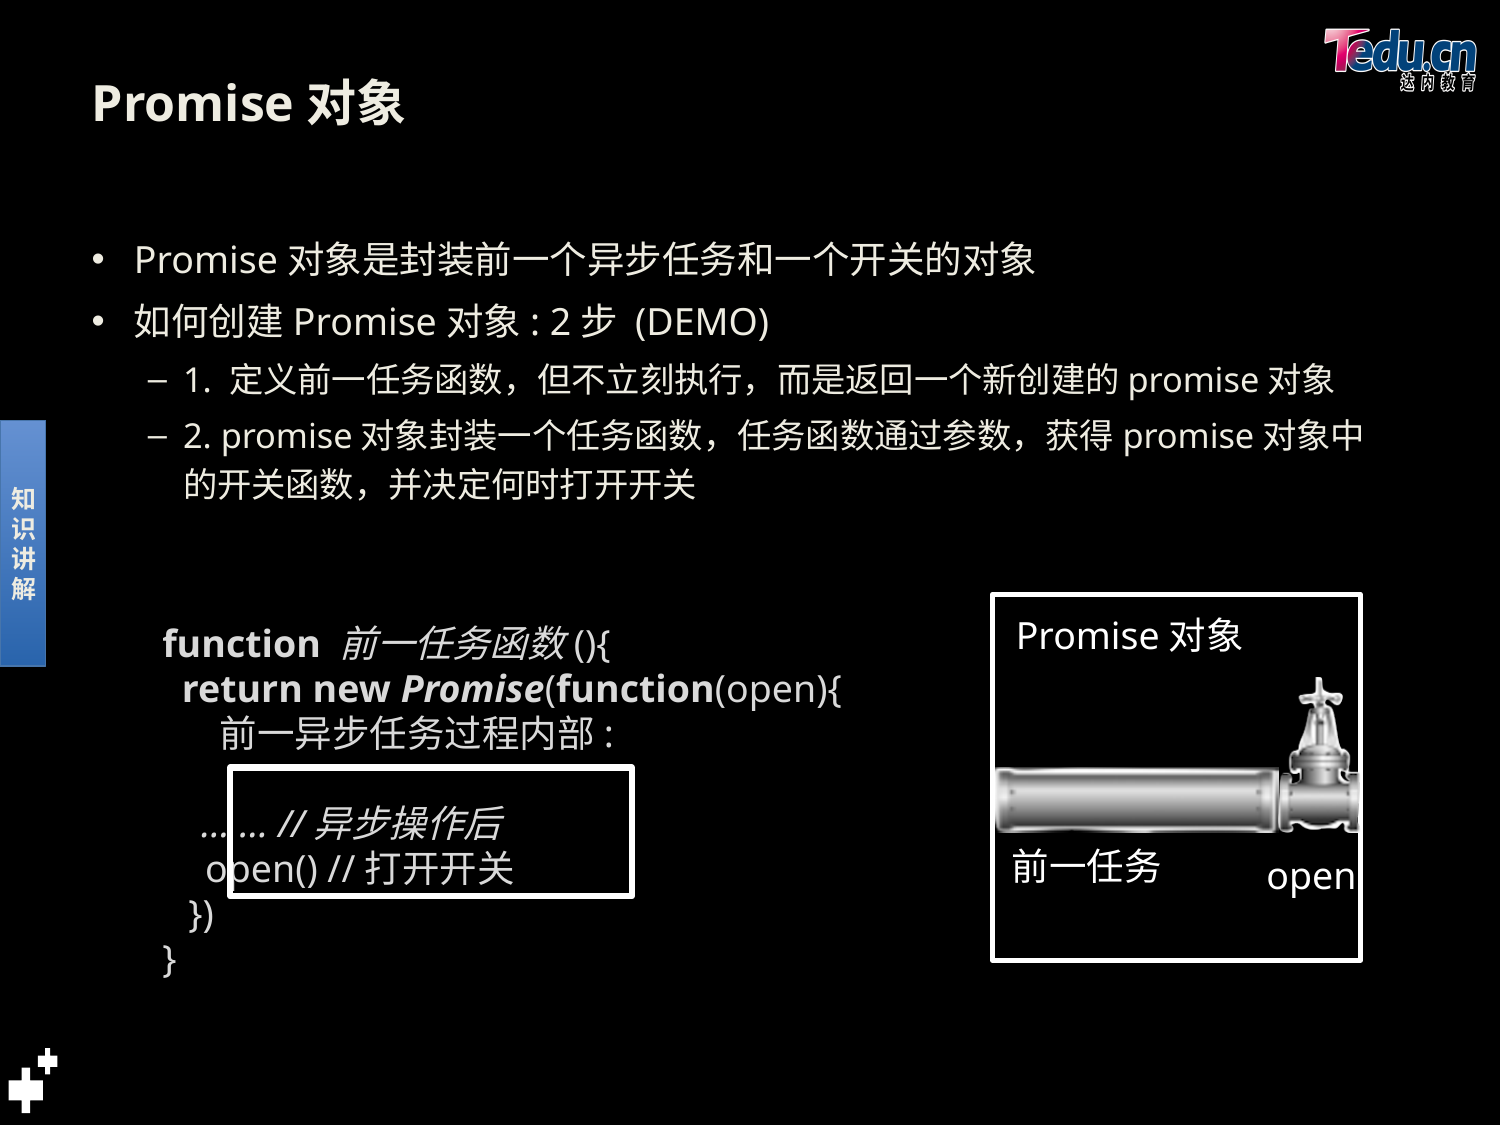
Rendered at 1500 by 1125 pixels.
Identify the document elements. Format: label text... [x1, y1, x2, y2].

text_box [992, 593, 1400, 961]
picture [1308, 0, 1486, 106]
text_box function 前一任务函数(){ return new Promise(function(open){ 前一异步任务过程内部: … … //异步操作后 open() //打开开关 }) } [147, 612, 1036, 987]
text_box [227, 764, 635, 899]
title Promise对象 [76, 42, 1188, 160]
list Promise对象是封装前一个异步任务和一个开关的对象 如何创建Promise对象: 2步 (DEMO) 1. 定义前一任务函数，但不立刻执行，而是返回一个新创建的promise对象 2. promise对象封装一个任务函数，任务函数通过参数，获得promise对象中的开关函数，并决定何时打开开关 [76, 219, 1400, 520]
